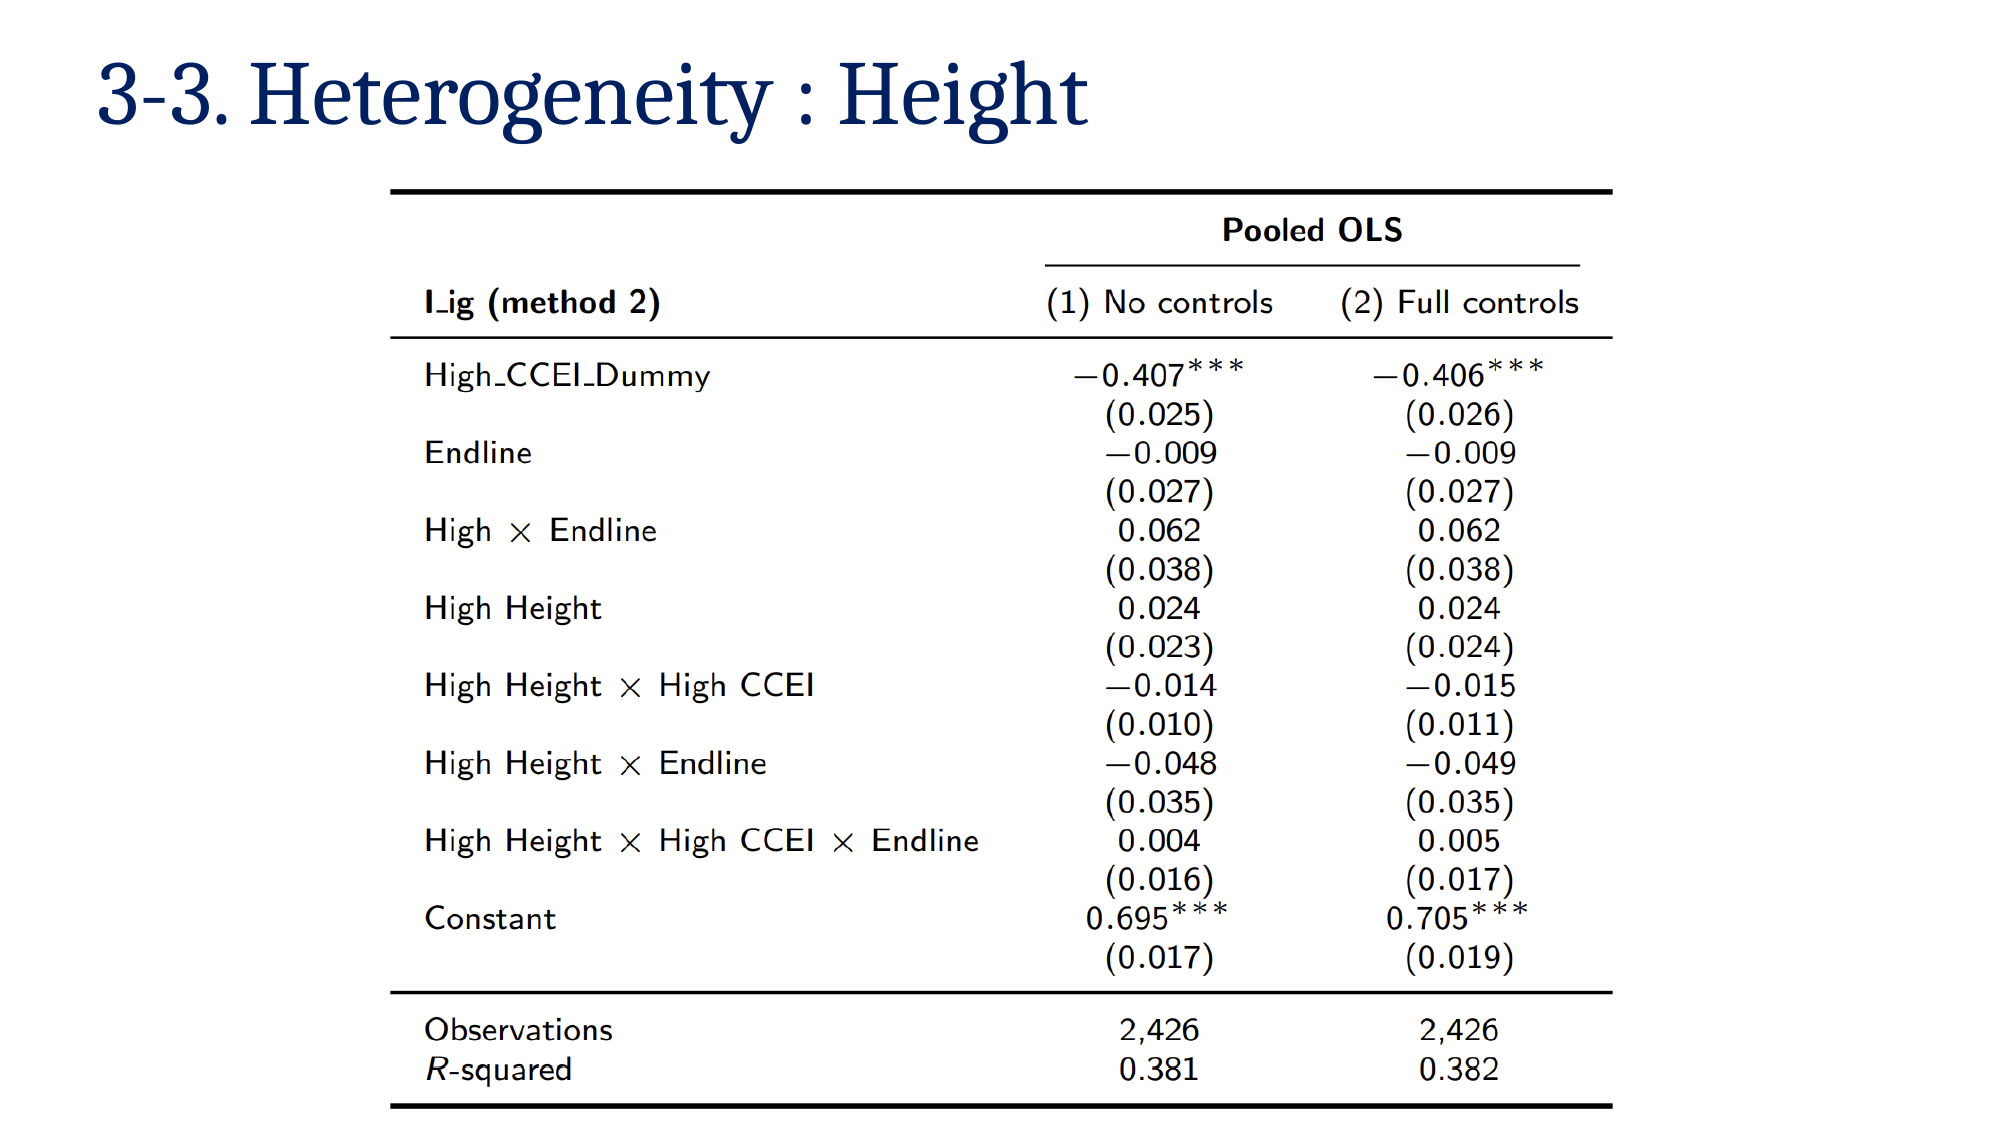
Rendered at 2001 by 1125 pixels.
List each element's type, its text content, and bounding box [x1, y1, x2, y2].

text_box 3-3. Heterogeneity : Height [82, 25, 1938, 151]
picture [382, 180, 1617, 1110]
